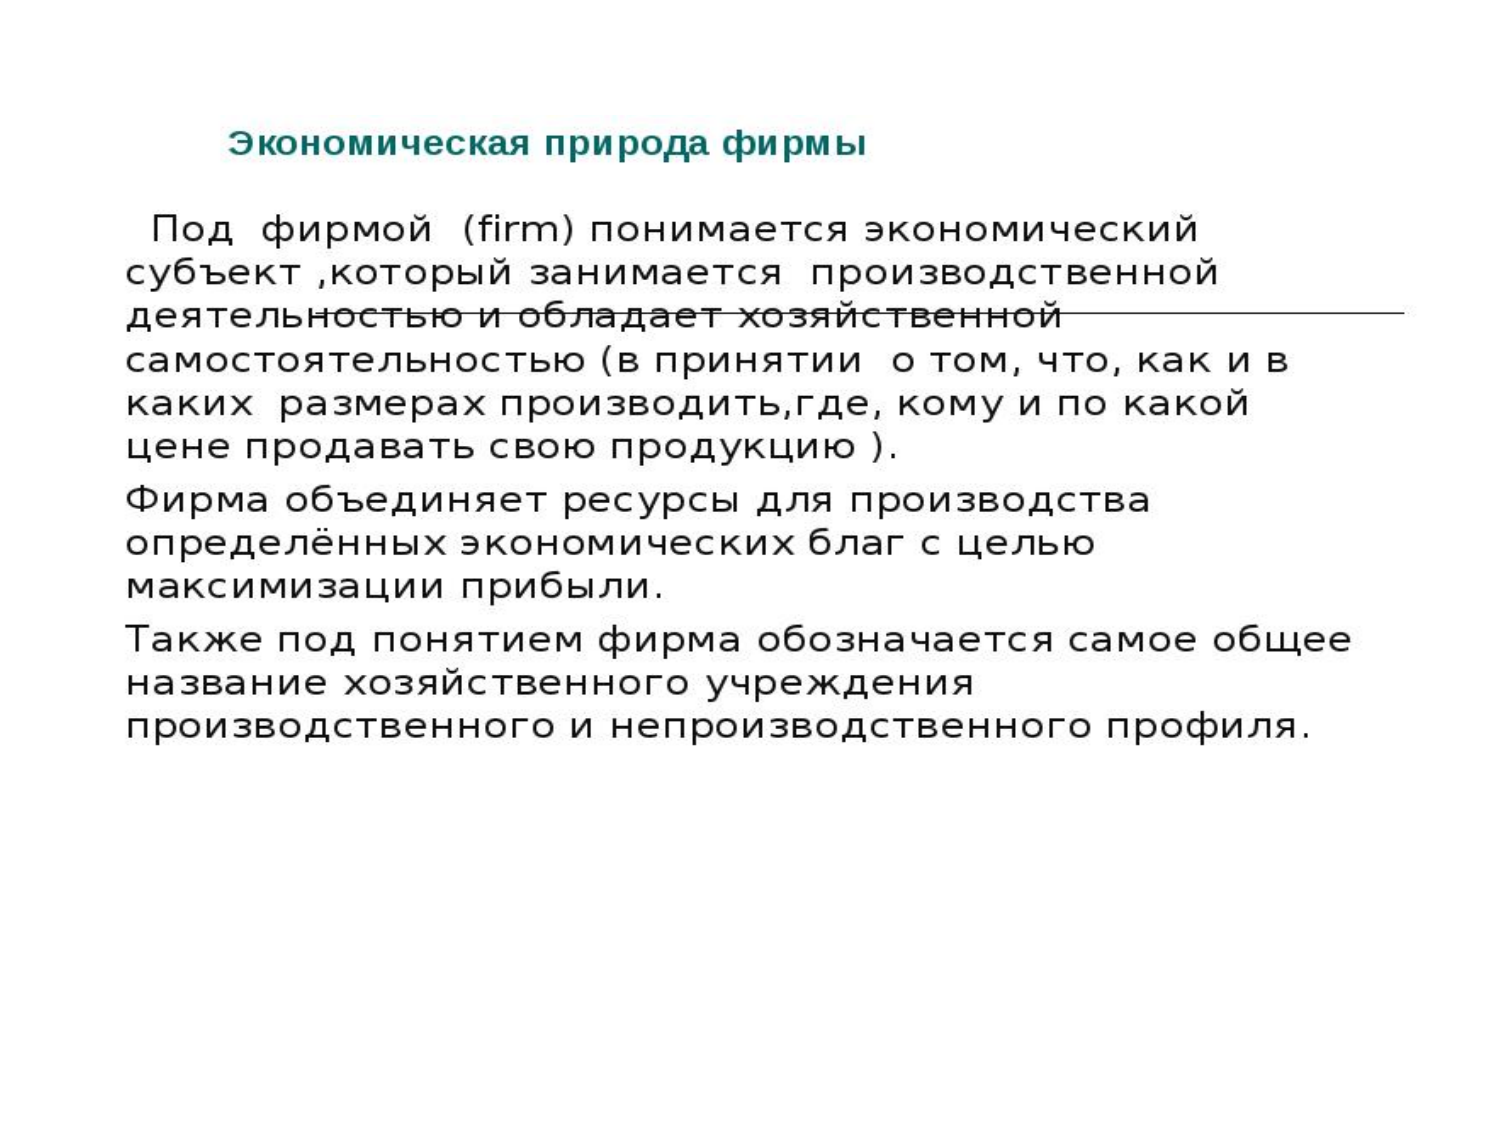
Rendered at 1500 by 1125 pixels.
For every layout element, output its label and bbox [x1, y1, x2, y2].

picture [111, 115, 1471, 1007]
